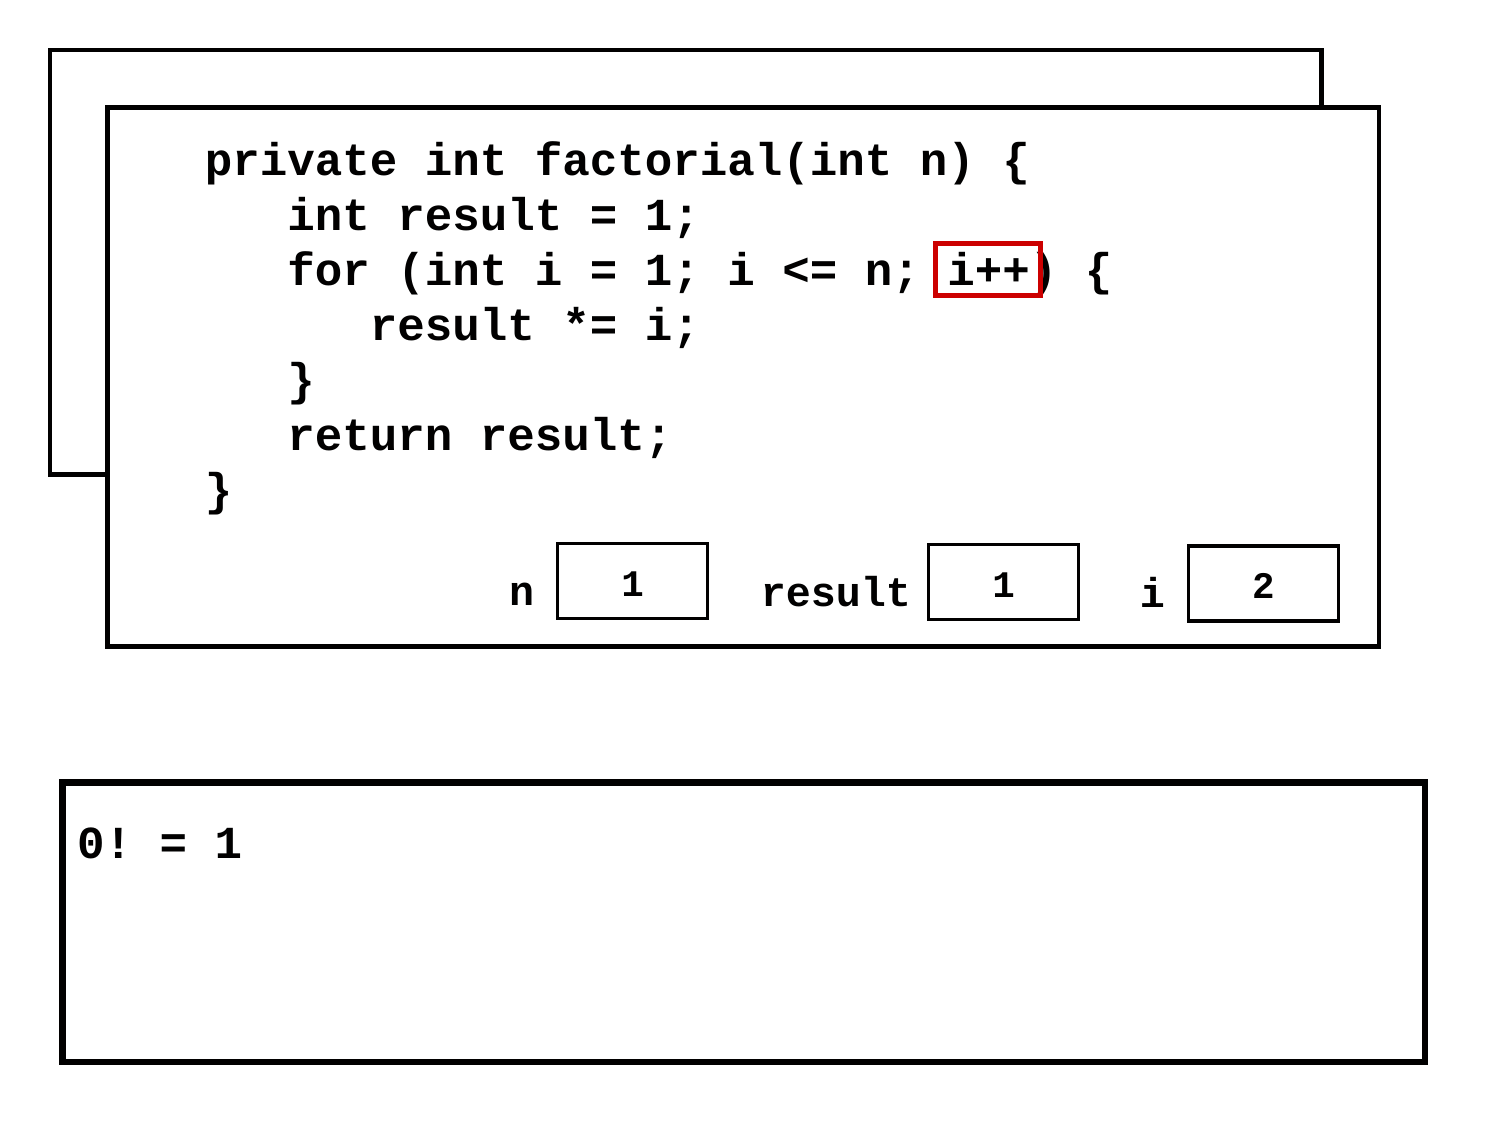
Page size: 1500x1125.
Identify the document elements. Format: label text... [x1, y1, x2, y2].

text_box n [494, 556, 570, 621]
text_box public void run() { for(int i = 0; i < MAX_NUM; i++) { imprimir(i + "! = " + factorial(i)); } } [49, 49, 1322, 475]
text_box 1 [557, 543, 708, 619]
text_box 1 [928, 544, 1079, 620]
text_box result [746, 557, 1024, 622]
text_box 0! = 1 [62, 782, 1425, 1063]
text_box [935, 243, 1041, 296]
text_box 2 [1188, 546, 1339, 621]
text_box i [1124, 558, 1200, 624]
text_box private int factorial(int n) { int result = 1; for (int i = 1; i <= n; i++) { result *= i; } return result; } [107, 107, 1380, 647]
